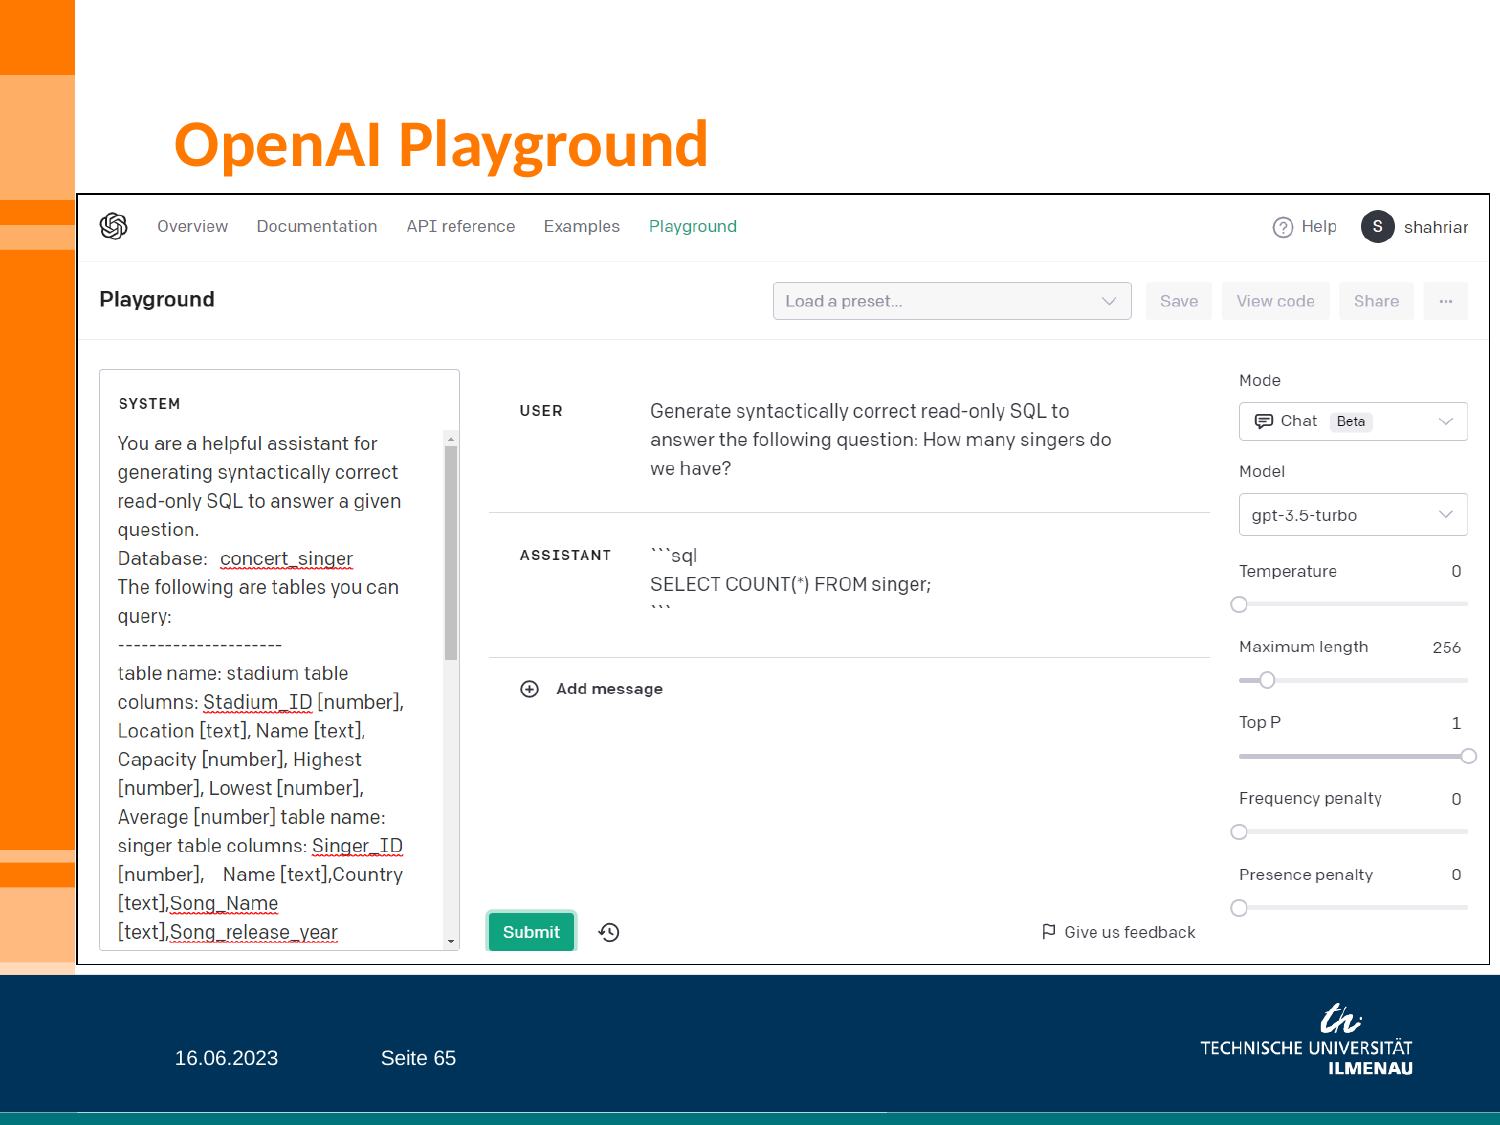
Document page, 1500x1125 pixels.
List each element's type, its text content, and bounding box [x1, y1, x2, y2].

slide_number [174, 1037, 350, 1088]
text_box OpenAI Playground [174, 99, 1413, 188]
picture [1200, 1003, 1413, 1075]
picture [76, 193, 1490, 965]
slide_number Seite 65 [350, 1037, 488, 1088]
